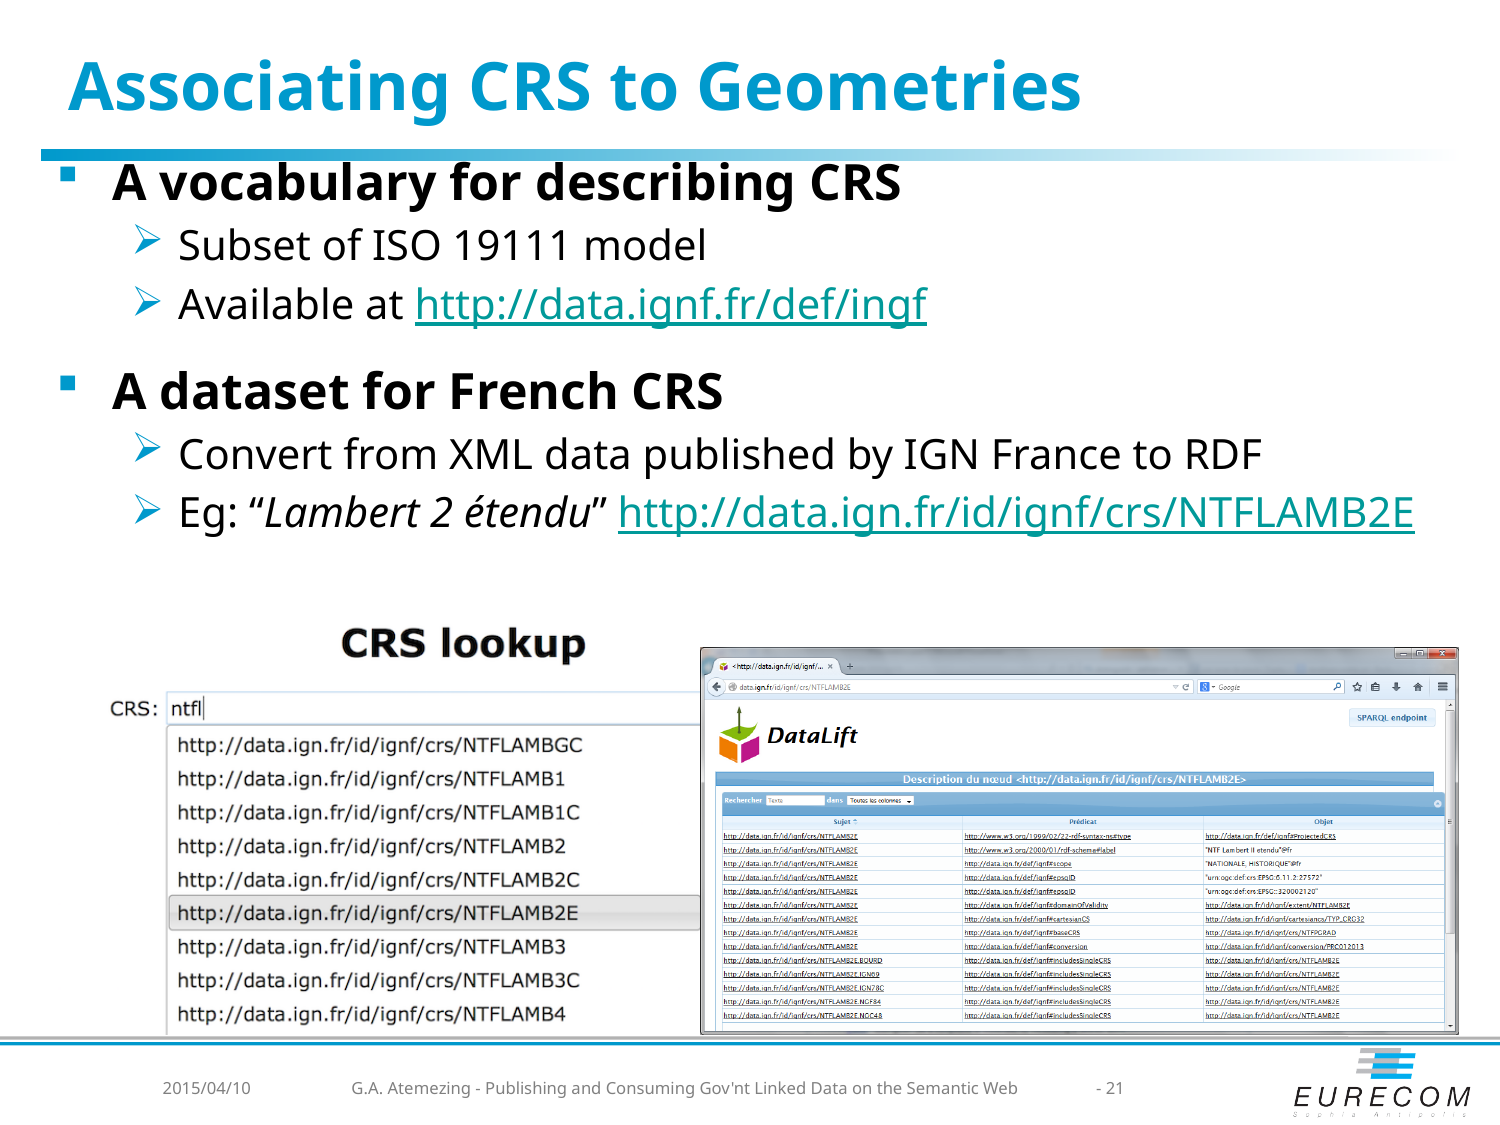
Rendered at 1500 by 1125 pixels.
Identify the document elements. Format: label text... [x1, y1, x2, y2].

slide_number - 21 [1080, 1070, 1200, 1103]
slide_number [147, 1070, 325, 1103]
picture [1293, 1048, 1477, 1118]
list A vocabulary for describing CRS Subset of ISO 19111 model Available at http://data.ignf.fr/def/ingf A dataset for French CRS Convert from XML data published by IGN France to RDF Eg: “Lambert 2 étendu” http://data.ign.fr/id/ignf/crs/NTFLAMB2E [40, 143, 1460, 647]
title Associating CRS to Geometries [52, 30, 1460, 138]
picture [2, 613, 1460, 1036]
footer G.A. Atemezing - Publishing and Consuming Gov'nt Linked Data on the Semantic Web [336, 1070, 1069, 1107]
